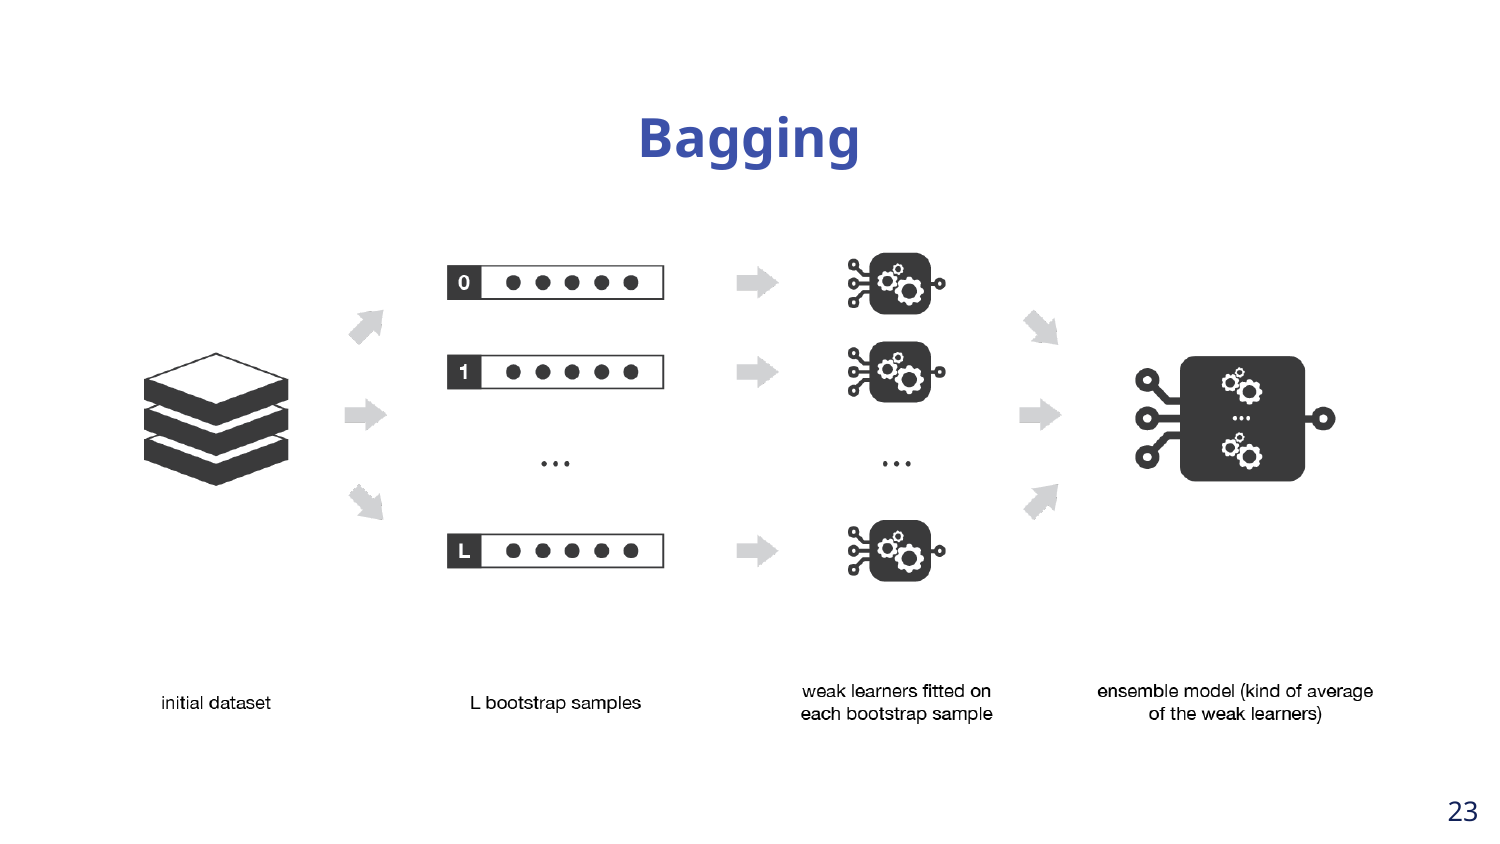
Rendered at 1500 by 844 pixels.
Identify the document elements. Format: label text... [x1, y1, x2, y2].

picture [46, 186, 1454, 780]
slide_number ‹#› [1403, 779, 1494, 844]
text_box Bagging [0, 88, 1500, 183]
